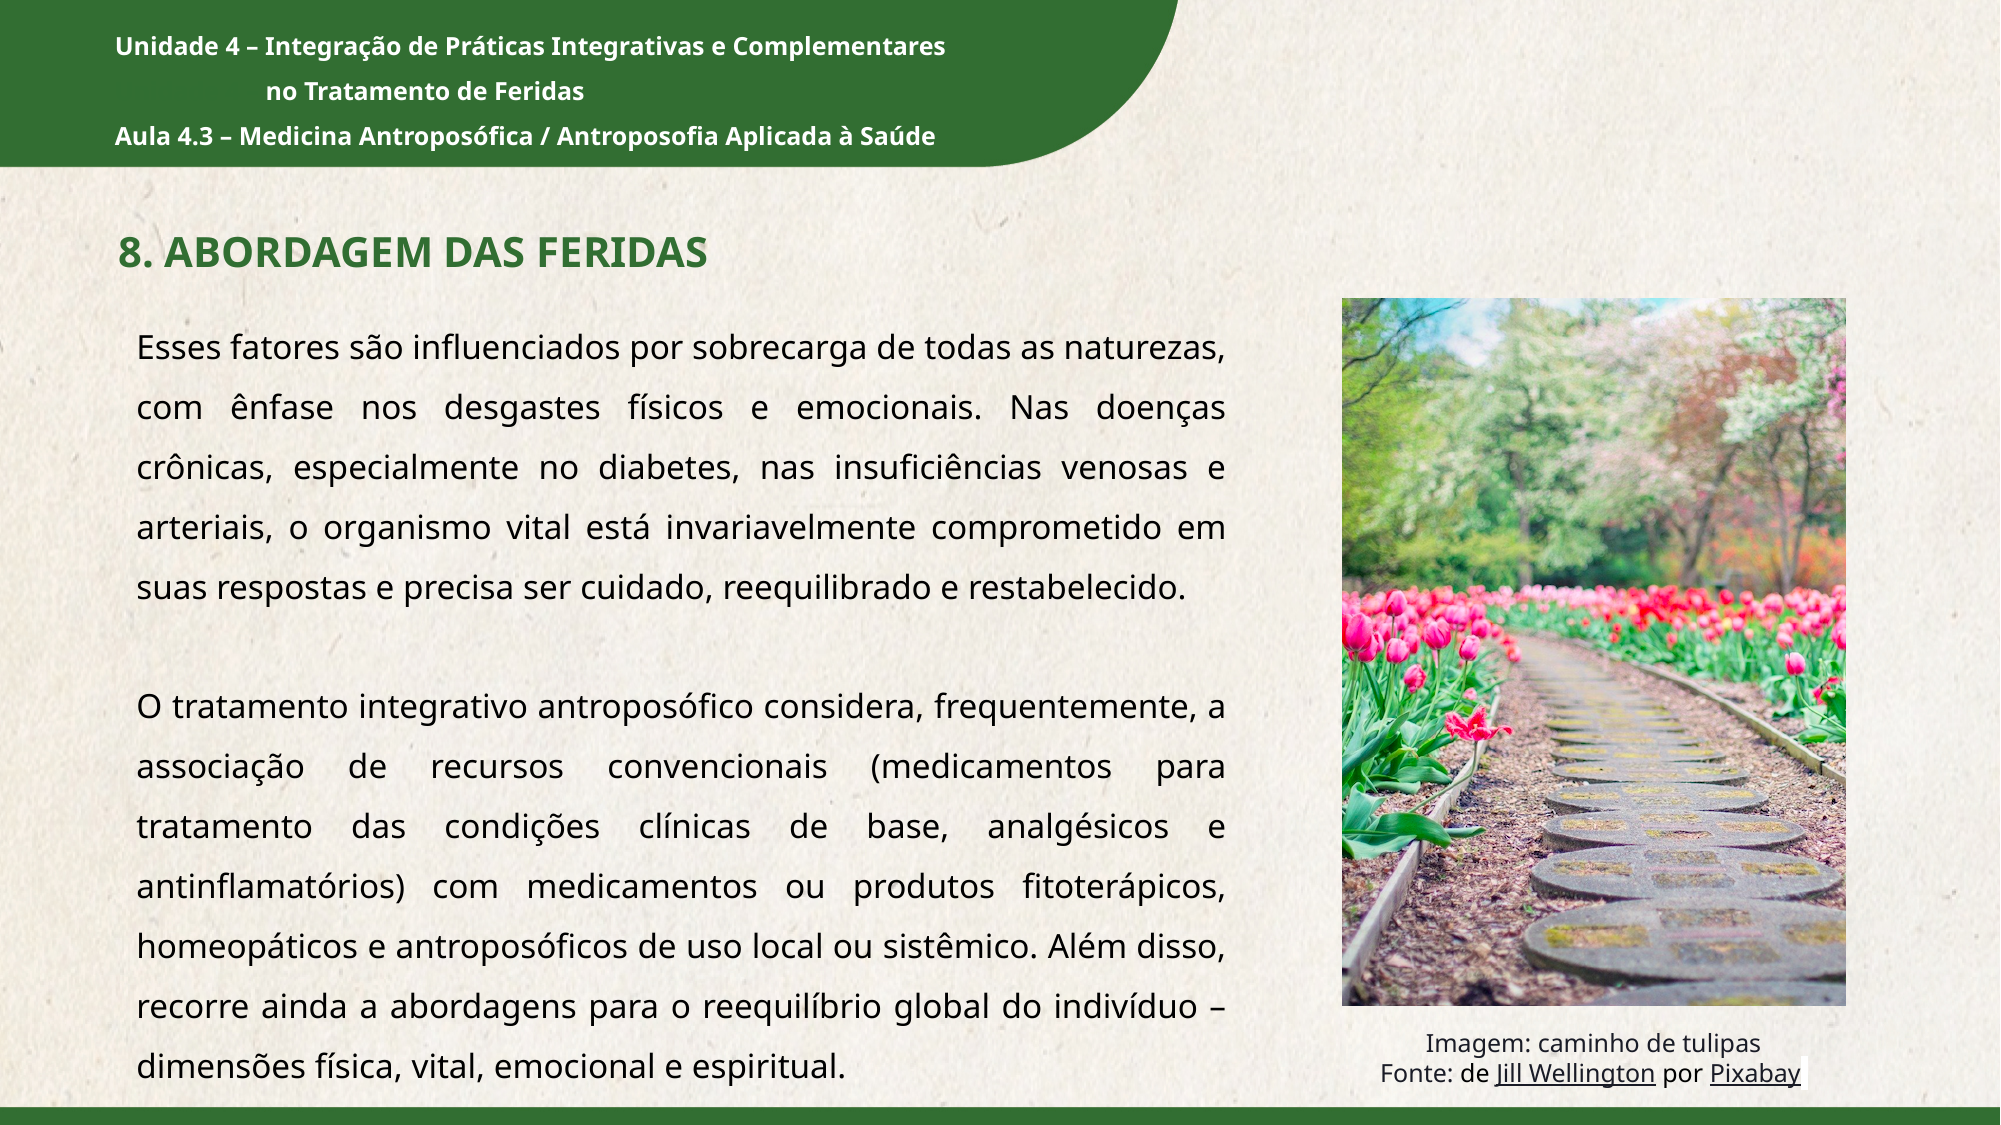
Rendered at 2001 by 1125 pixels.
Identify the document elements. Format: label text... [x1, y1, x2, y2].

text_box 8. ABORDAGEM DAS FERIDAS [103, 217, 1786, 283]
text_box Imagem: caminho de tulipas Fonte: de Jill Wellington por Pixabay [1342, 1013, 1846, 1107]
text_box Esses fatores são influenciados por sobrecarga de todas as naturezas, com ênfase nos desgastes físicos e emocionais. Nas doenças crônicas, especialmente no diabetes, nas insuficiências venosas e arteriais, o organismo vital está invariavelmente comprometido em suas respostas e precisa ser cuidado, reequilibrado e restabelecido. O tratamento integrativo antroposófico considera, frequentemente, a associação de recursos convencionais (medicamentos para tratamento das condições clínicas de base, analgésicos e antinflamatórios) com medicamentos ou produtos fitoterápicos, homeopáticos e antroposóficos de uso local ou sistêmico. Além disso, recorre ainda a abordagens para o reequilíbrio global do indivíduo – dimensões física, vital, emocional e espiritual. [121, 298, 1244, 1093]
picture [0, 0, 2000, 1125]
